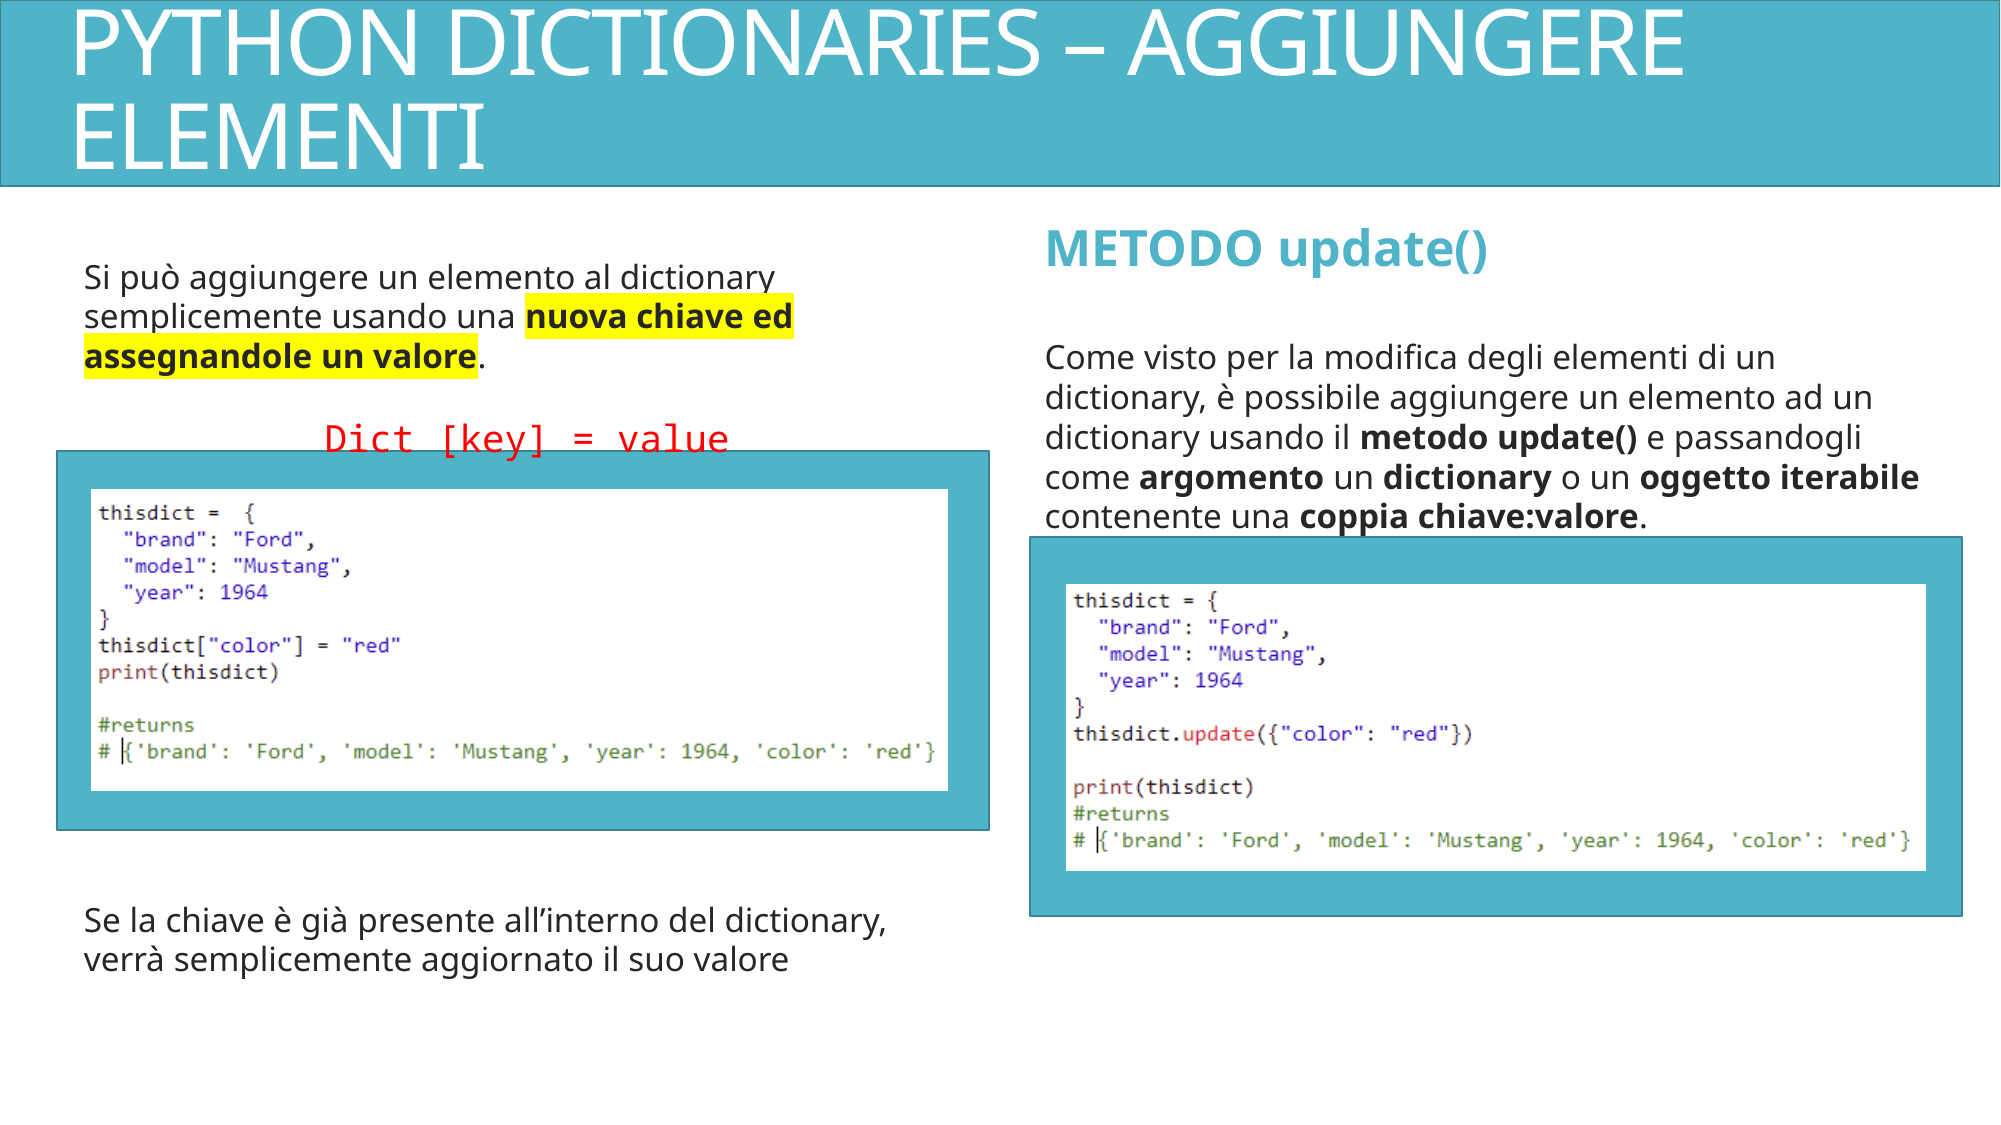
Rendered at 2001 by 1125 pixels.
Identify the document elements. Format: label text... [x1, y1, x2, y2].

list METODO update() Come visto per la modifica degli elementi di un dictionary, è possibile aggiungere un elemento ad un dictionary usando il metodo update() e passandogli come argomento un dictionary o un oggetto iterabile contenente una coppia chiave:valore. [1014, 208, 1947, 1072]
picture [91, 489, 948, 792]
picture [1066, 584, 1926, 871]
list Si può aggiungere un elemento al dictionary semplicemente usando una nuova chiave ed assegnandole un valore. Dict [key] = value Se la chiave è già presente all’interno del dictionary, verrà semplicemente aggiornato il suo valore [53, 208, 986, 1070]
title PYTHON DICTIONARIES – AGGIUNGERE ELEMENTI [53, 19, 1949, 170]
text_box [1947, 536, 1963, 917]
text_box [986, 450, 990, 831]
